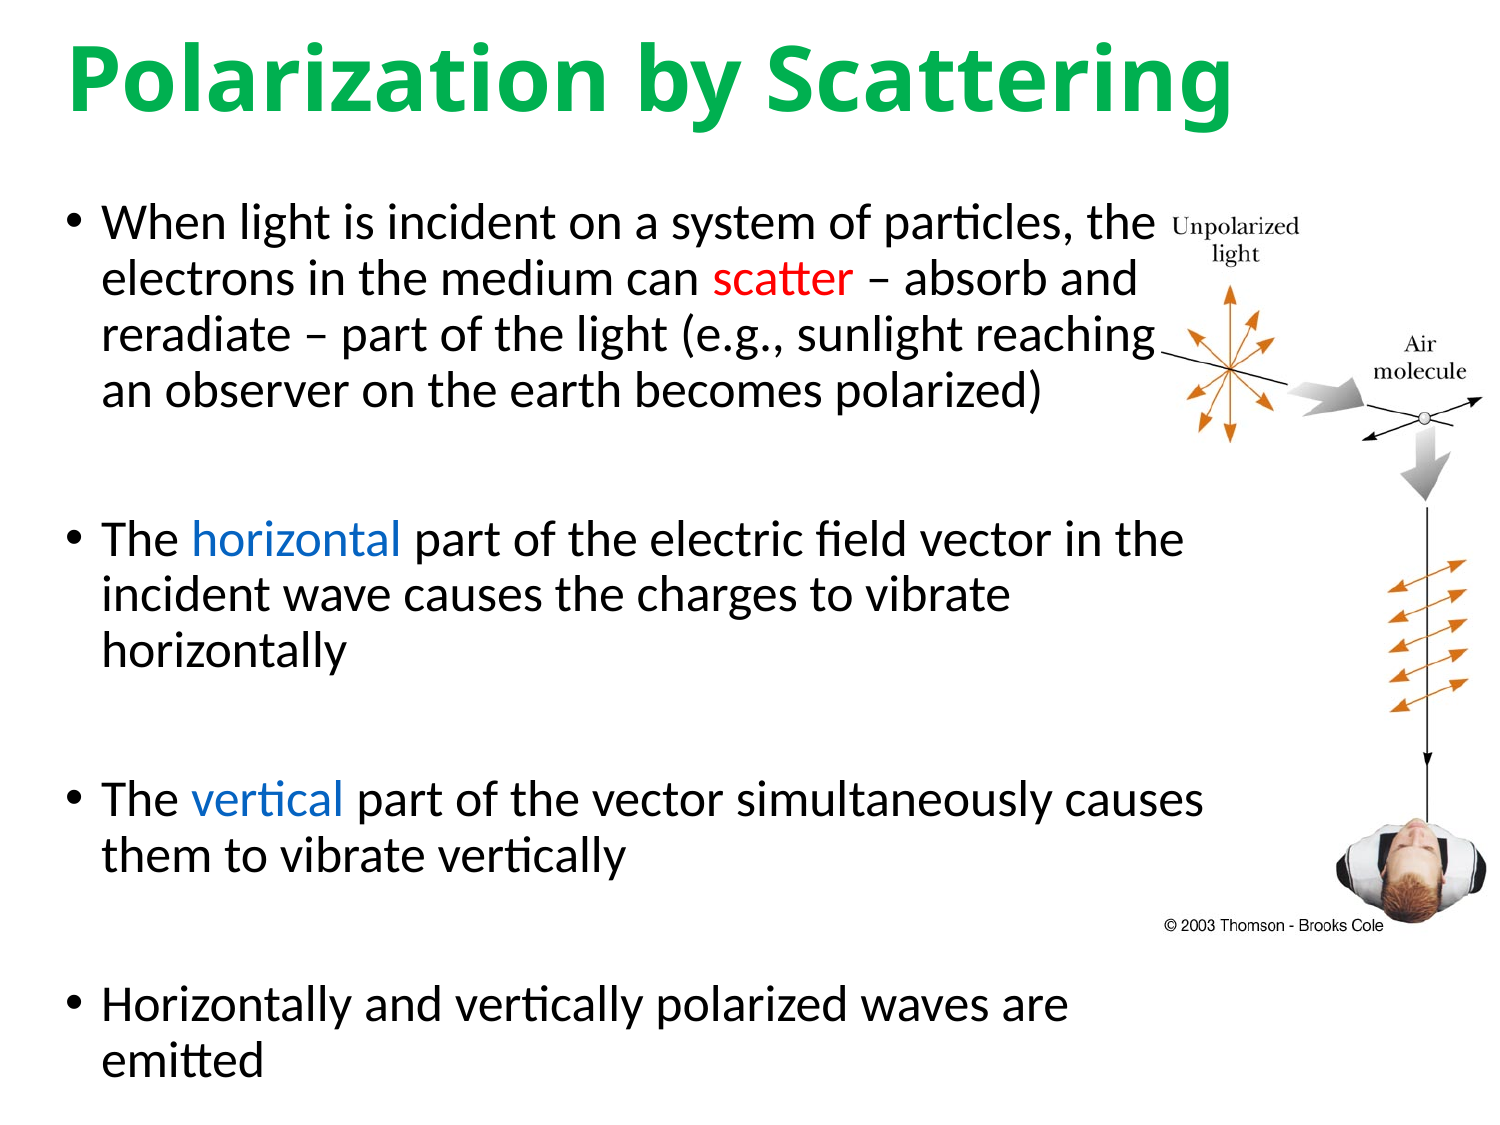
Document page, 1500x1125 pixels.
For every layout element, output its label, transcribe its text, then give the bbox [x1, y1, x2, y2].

picture [1161, 212, 1500, 938]
title Polarization by Scattering [50, 24, 1441, 139]
list When light is incident on a system of particles, the electrons in the medium can scatter – absorb and reradiate – part of the light (e.g., sunlight reaching an observer on the earth becomes polarized) The horizontal part of the electric field vector in the incident wave causes the charges to vibrate horizontally The vertical part of the vector simultaneously causes them to vibrate vertically Horizontally and vertically polarized waves are emitted [50, 187, 1225, 1100]
